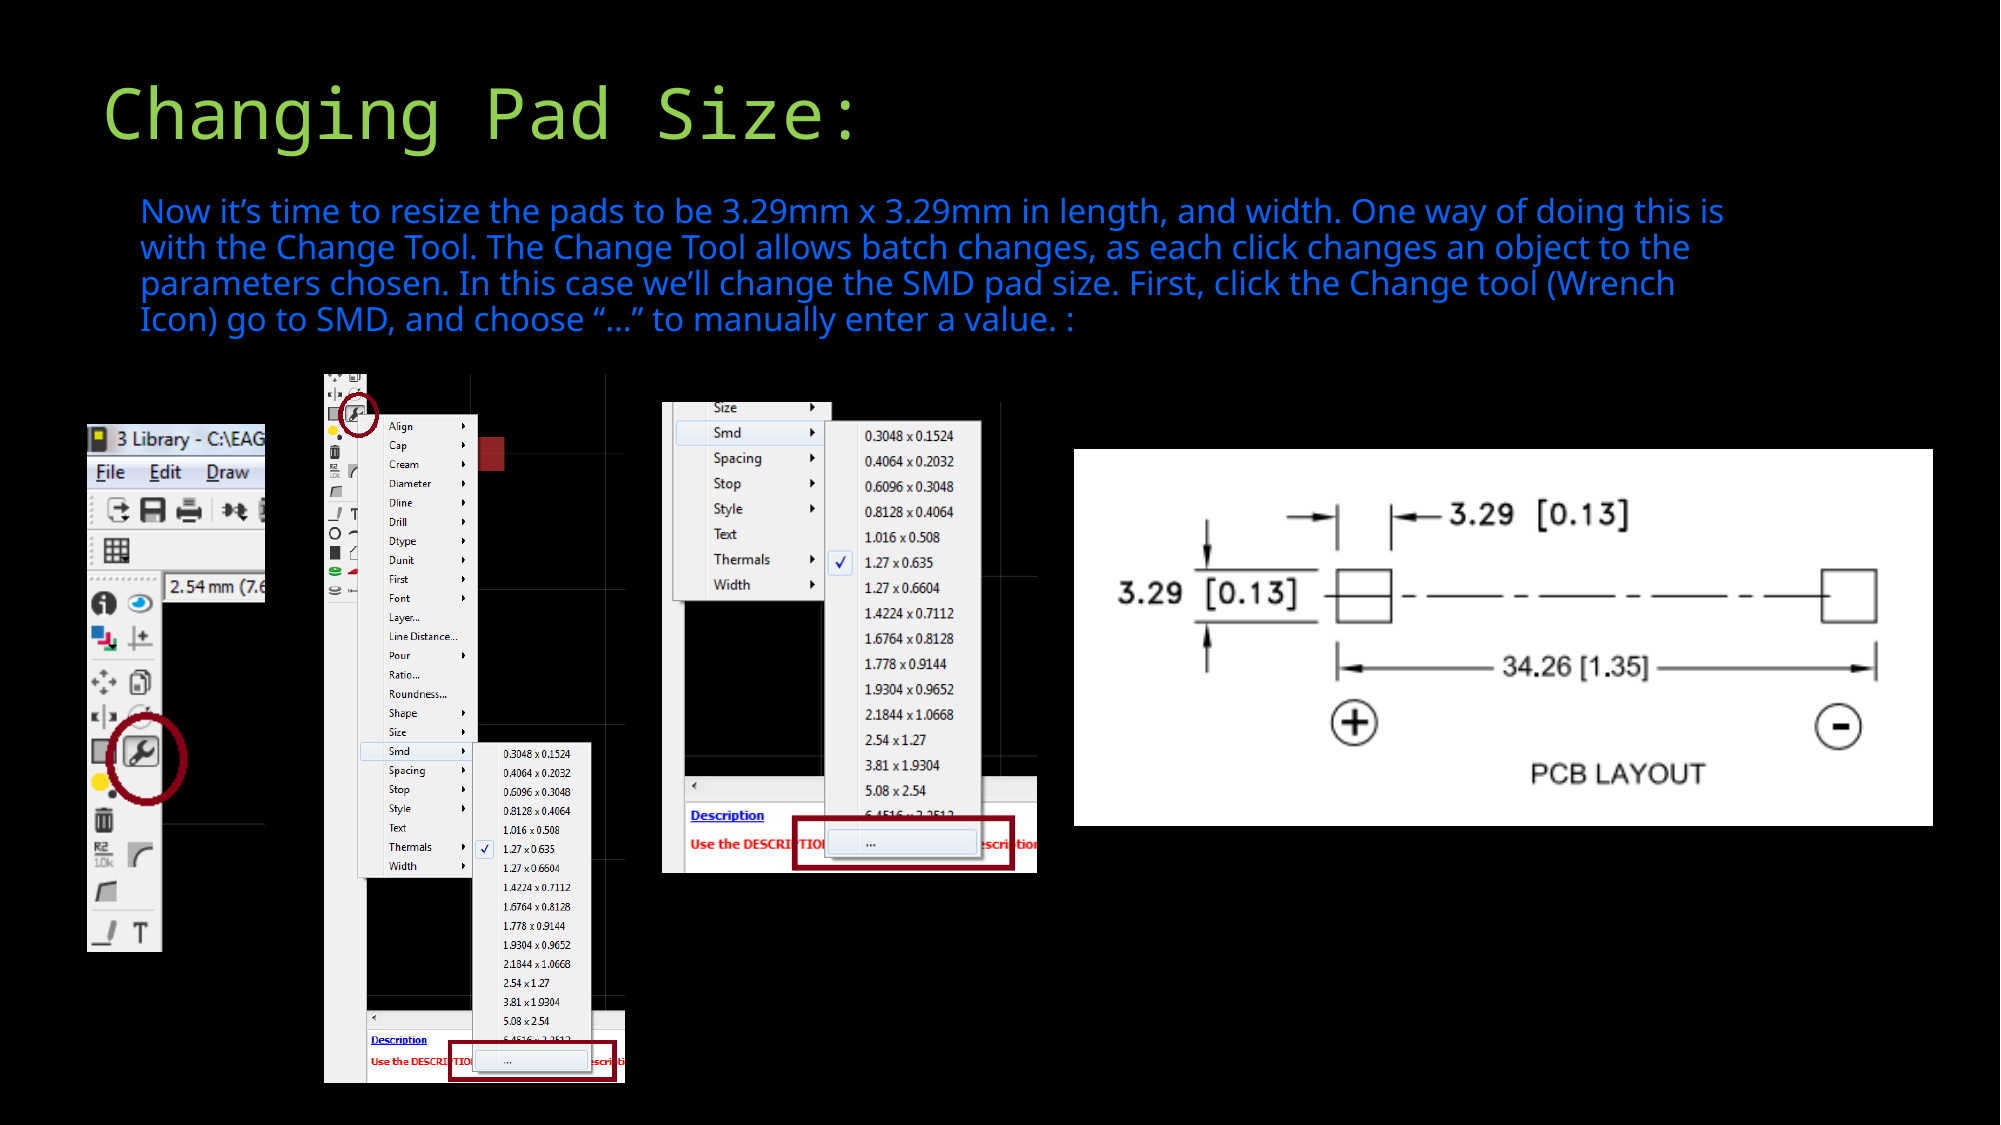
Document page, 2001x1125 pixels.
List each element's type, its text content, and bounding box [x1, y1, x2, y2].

picture [87, 424, 265, 952]
list Now it’s time to resize the pads to be 3.29mm x 3.29mm in length, and width. One way of doing this is with the Change Tool. The Change Tool allows batch changes, as each click changes an object to the parameters chosen. In this case we’ll change the SMD pad size. First, click the Change tool (Wrench Icon) go to SMD, and choose “…” to manually enter a value. : [125, 187, 1750, 1000]
title Changing Pad Size: [87, 37, 1738, 163]
picture [1074, 449, 1933, 826]
picture [662, 402, 1037, 873]
picture [324, 374, 625, 1083]
